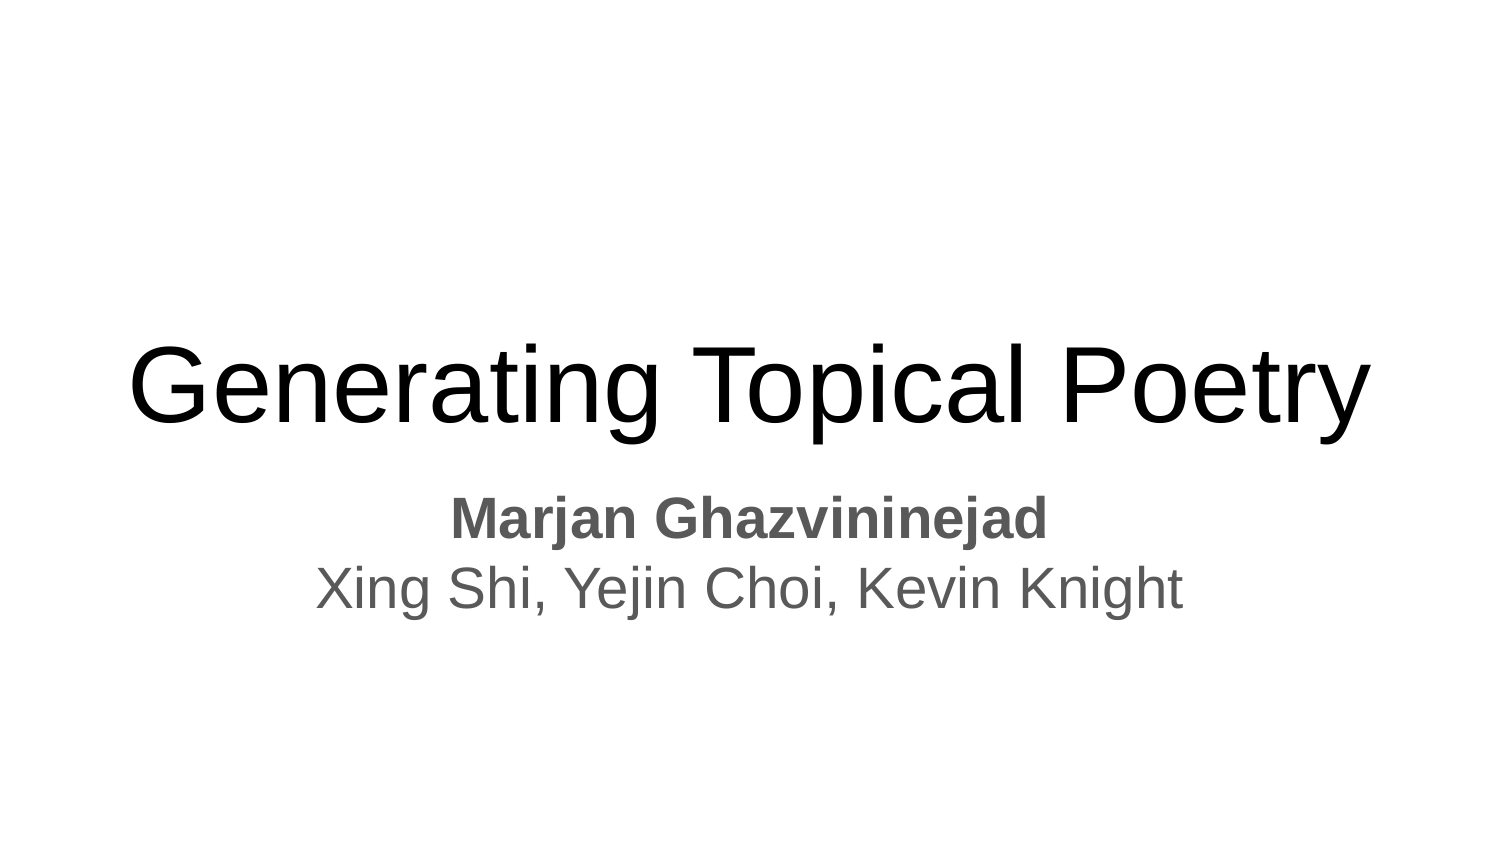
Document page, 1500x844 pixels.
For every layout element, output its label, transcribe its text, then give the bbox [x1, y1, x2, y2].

title Generating Topical Poetry [51, 122, 1449, 459]
subtitle Marjan Ghazvininejad Xing Shi, Yejin Choi, Kevin Knight [51, 464, 1449, 595]
